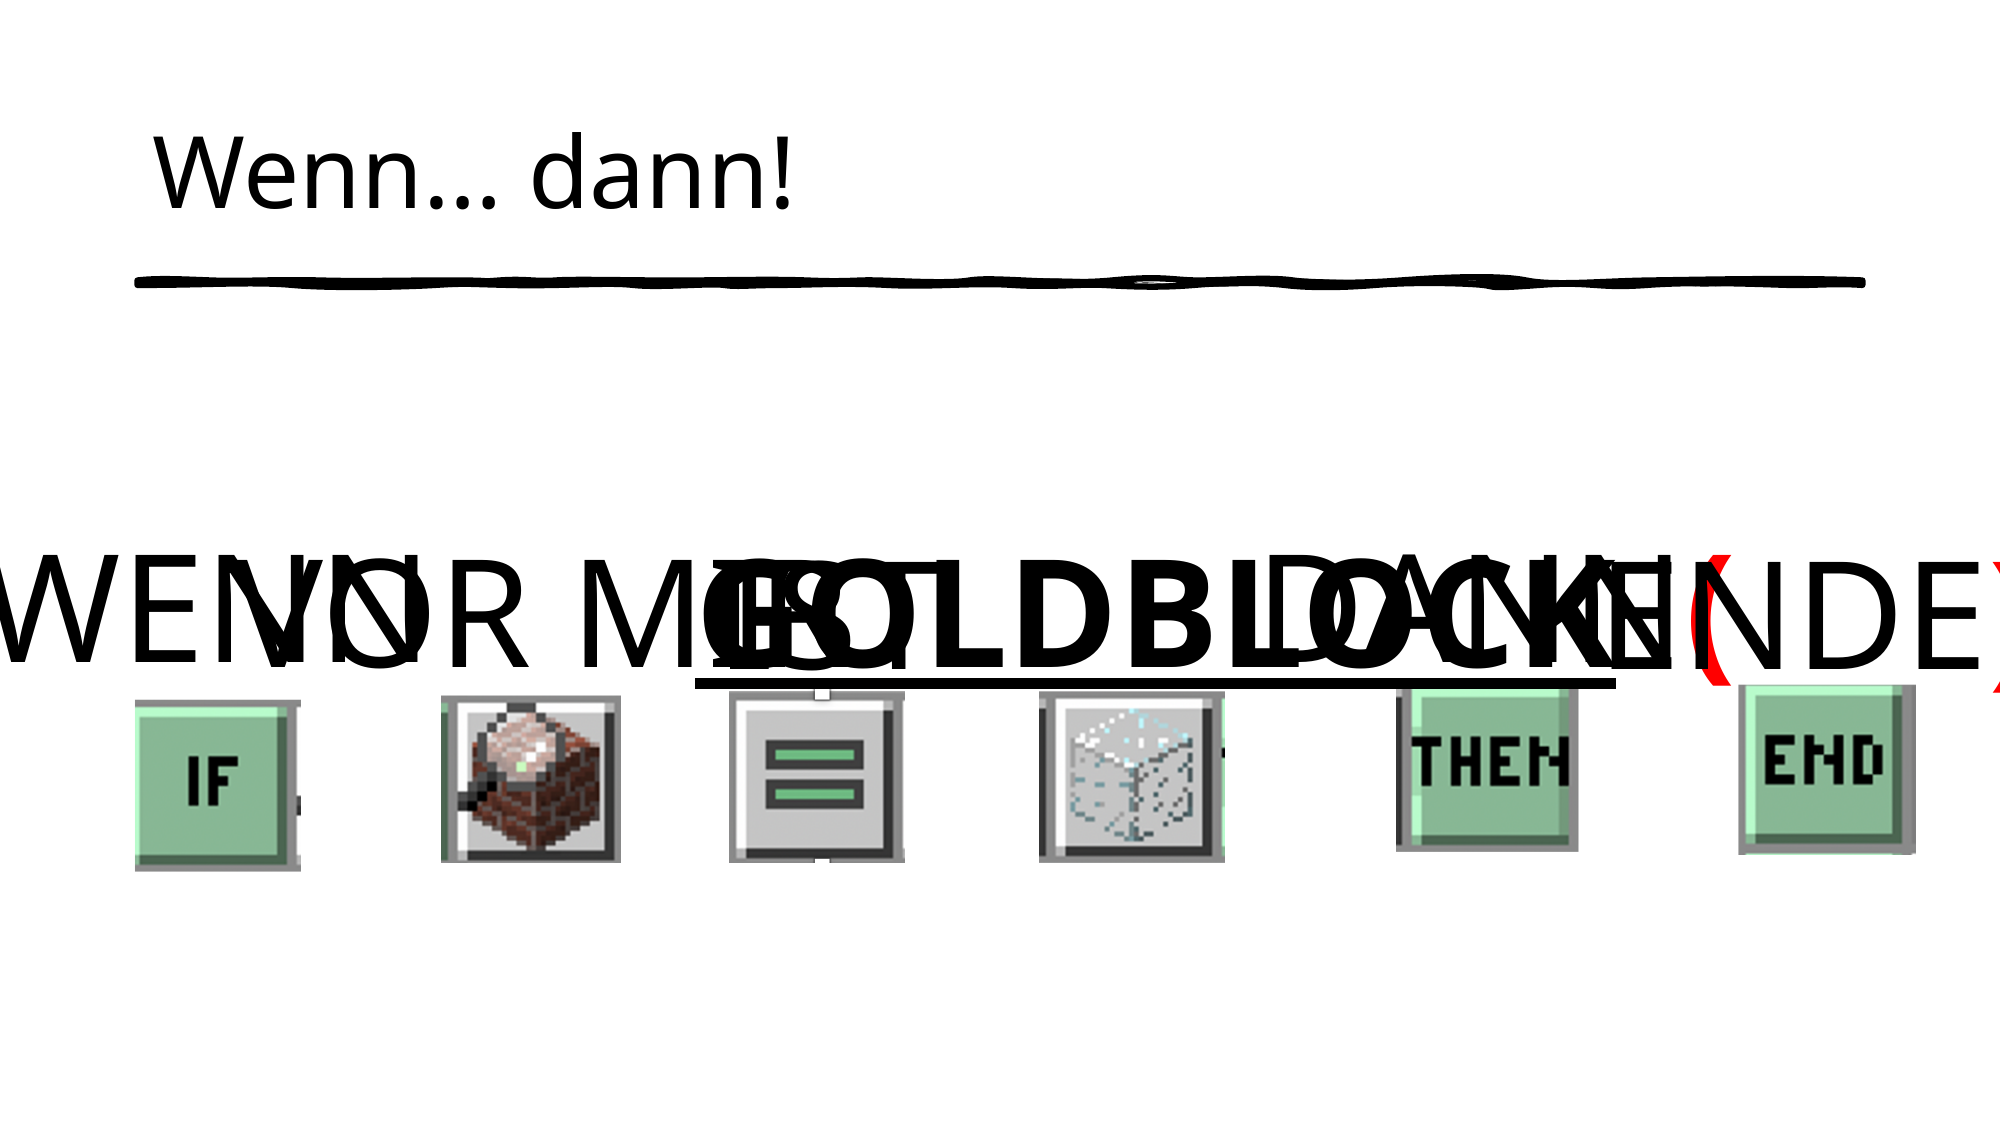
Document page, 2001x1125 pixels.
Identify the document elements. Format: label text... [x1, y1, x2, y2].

text_box WENN [0, 505, 448, 701]
picture [1039, 683, 1225, 865]
picture [441, 683, 621, 863]
picture [729, 687, 905, 863]
picture [1396, 661, 1589, 854]
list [1727, 670, 1916, 855]
text_box VOR MIR [218, 509, 680, 705]
text_box DANN( [1240, 505, 1751, 701]
text_box GOLDBLOCK [680, 509, 1396, 705]
picture [114, 683, 301, 880]
text_box ENDE) [1582, 512, 2000, 707]
title Wenn… dann! [137, 59, 1863, 278]
